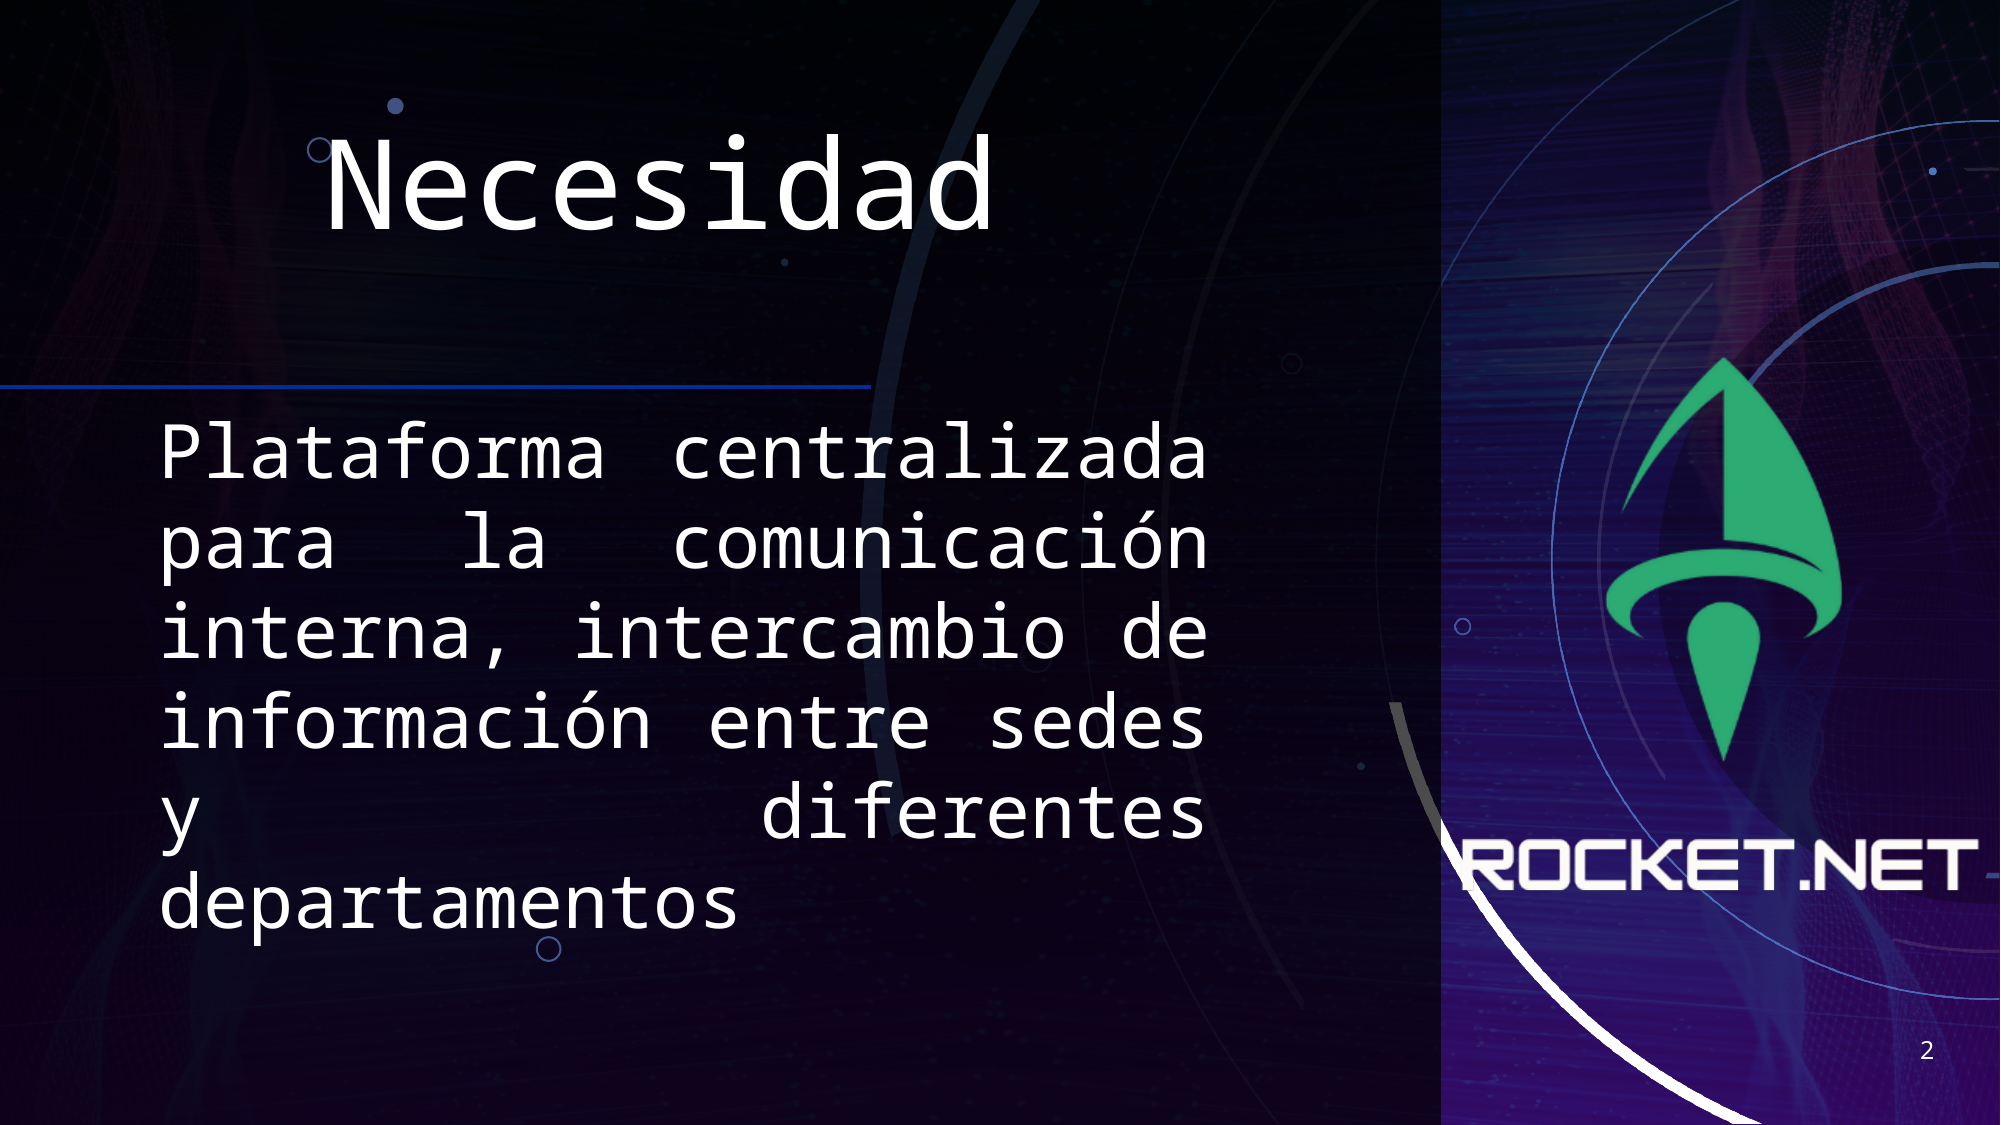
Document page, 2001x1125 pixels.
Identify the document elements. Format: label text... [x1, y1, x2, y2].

picture [730, 0, 2000, 1124]
text_box Necesidad [204, 97, 1118, 262]
text_box Plataforma centralizada para la comunicación interna, intercambio de información entre sedes y diferentes departamentos [144, 395, 1226, 951]
slide_number 2 [1499, 1022, 1950, 1082]
